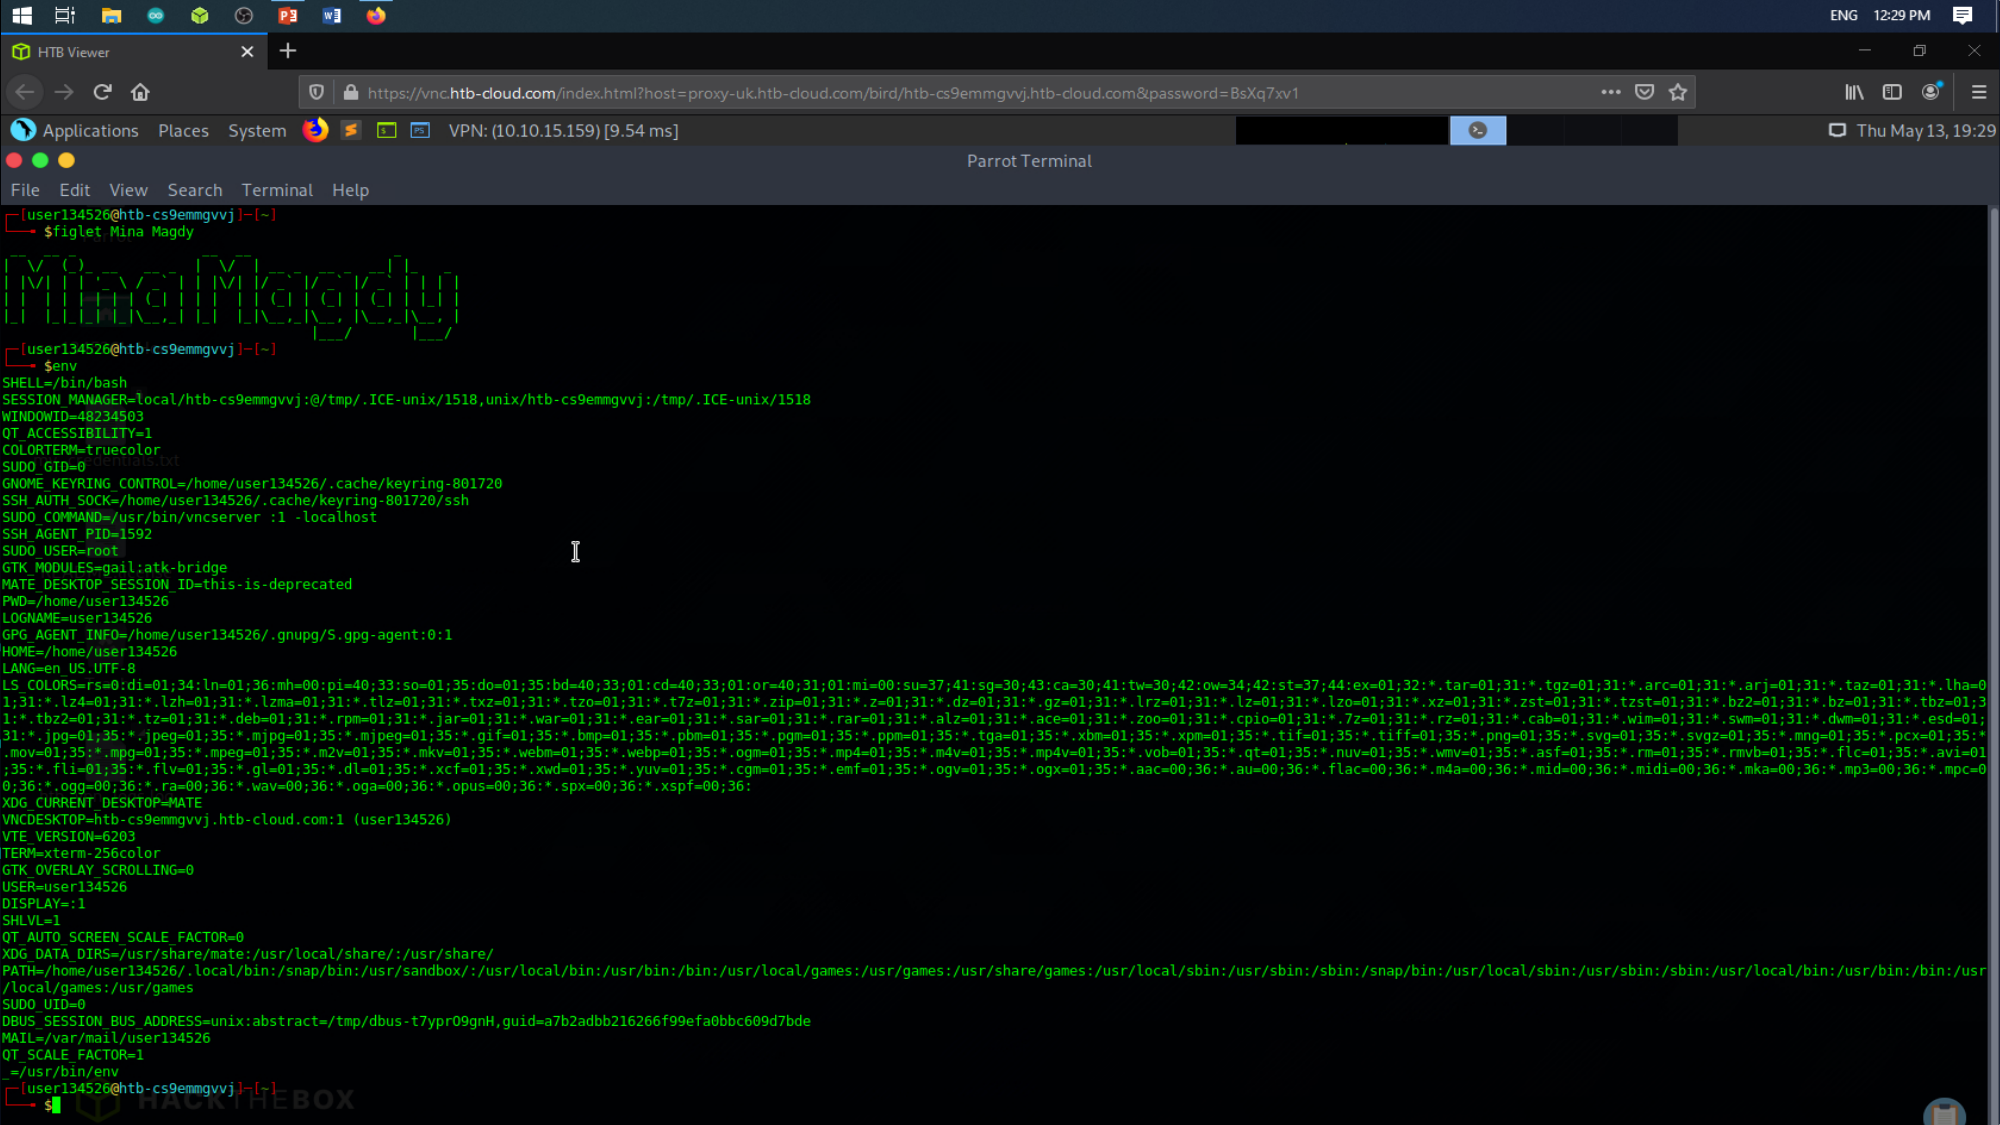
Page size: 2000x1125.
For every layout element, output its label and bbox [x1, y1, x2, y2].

list [1, 0, 2000, 1125]
